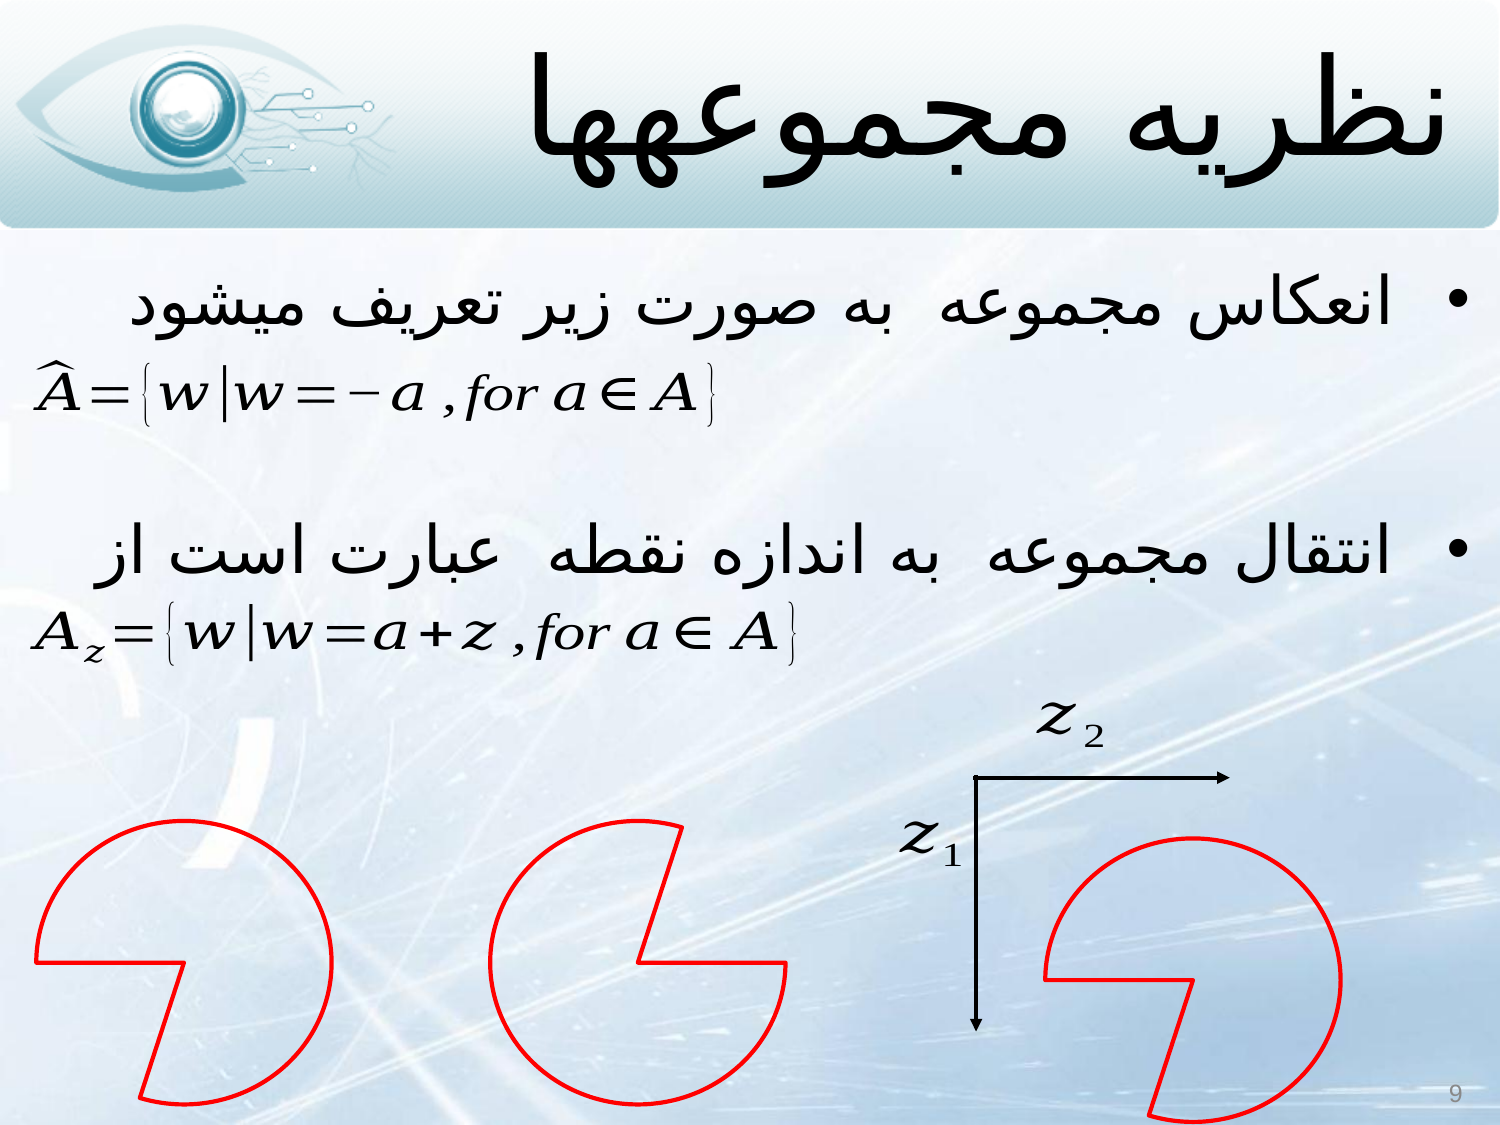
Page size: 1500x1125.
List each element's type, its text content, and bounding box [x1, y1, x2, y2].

picture [0, 230, 1500, 1125]
title نظریه مجموعه‏ها [0, 7, 1500, 195]
text_box [488, 818, 788, 1107]
text_box [34, 818, 334, 1107]
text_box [895, 683, 1341, 1123]
slide_number 9 [1345, 1062, 1478, 1123]
